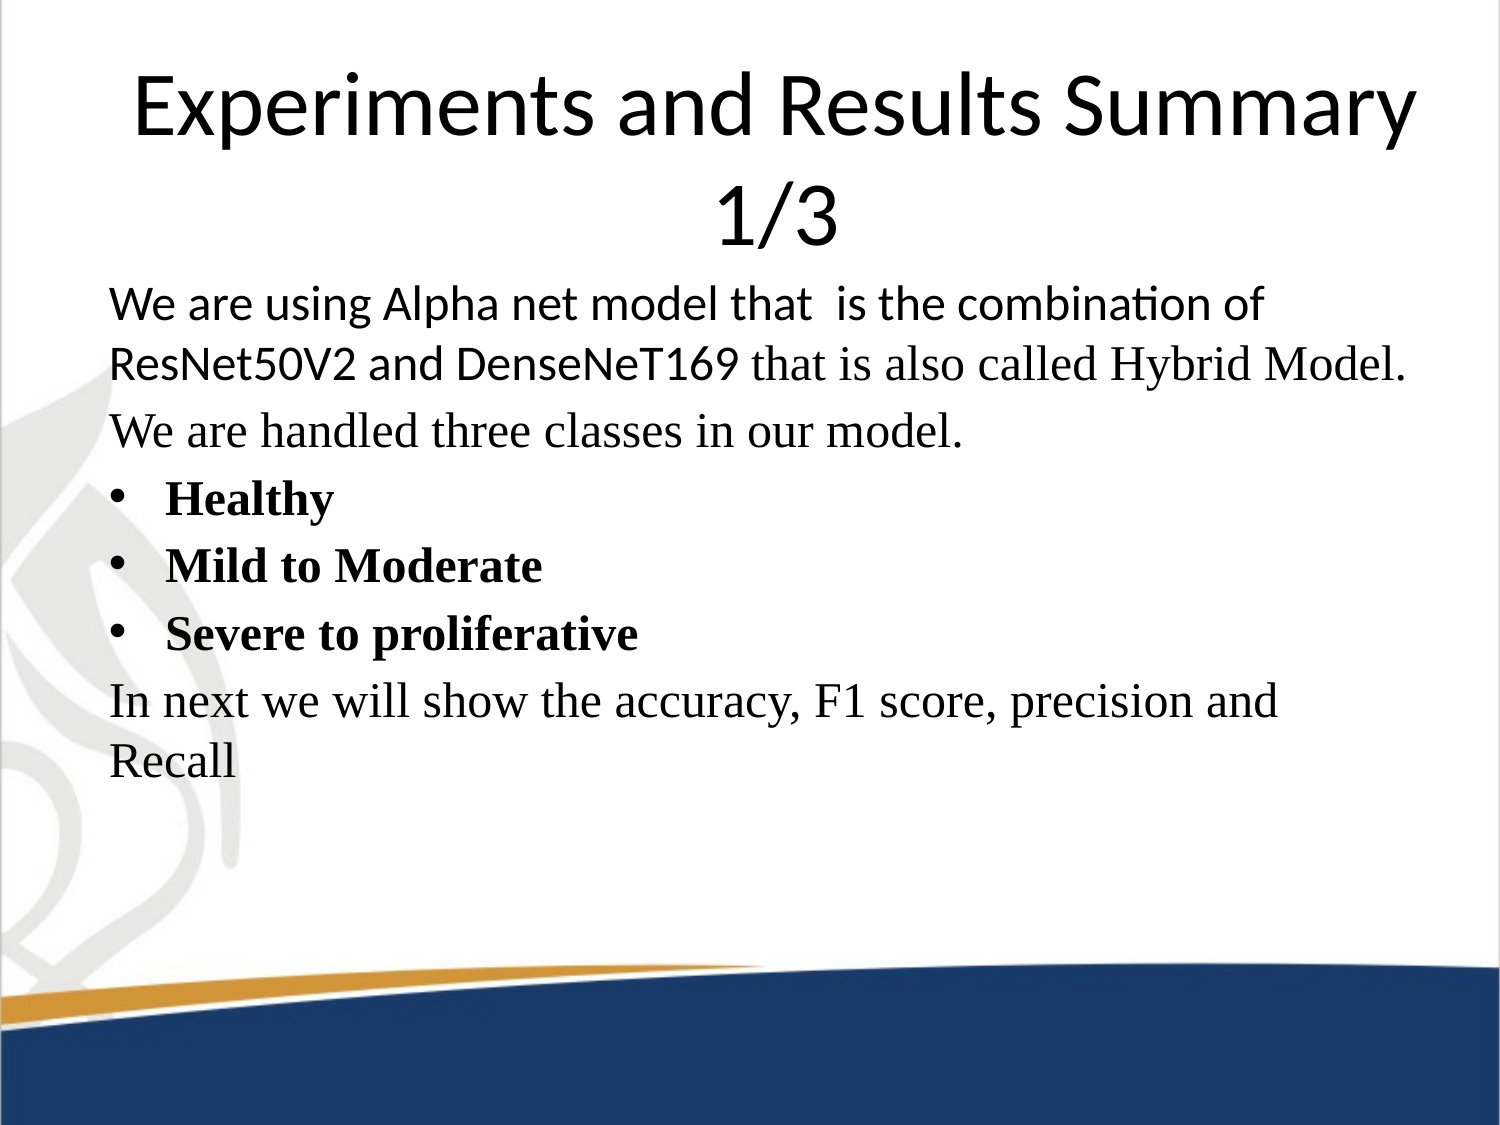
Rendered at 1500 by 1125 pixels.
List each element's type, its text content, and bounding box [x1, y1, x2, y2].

picture [0, 0, 1500, 1125]
title Experiments and Results Summary 1/3 [75, 45, 1478, 263]
list We are using Alpha net model that is the combination of ResNet50V2 and DenseNeT169 that is also called Hybrid Model. We are handled three classes in our model. Healthy Mild to Moderate Severe to proliferative In next we will show the accuracy, F1 score, precision and Recall [75, 262, 1425, 1005]
